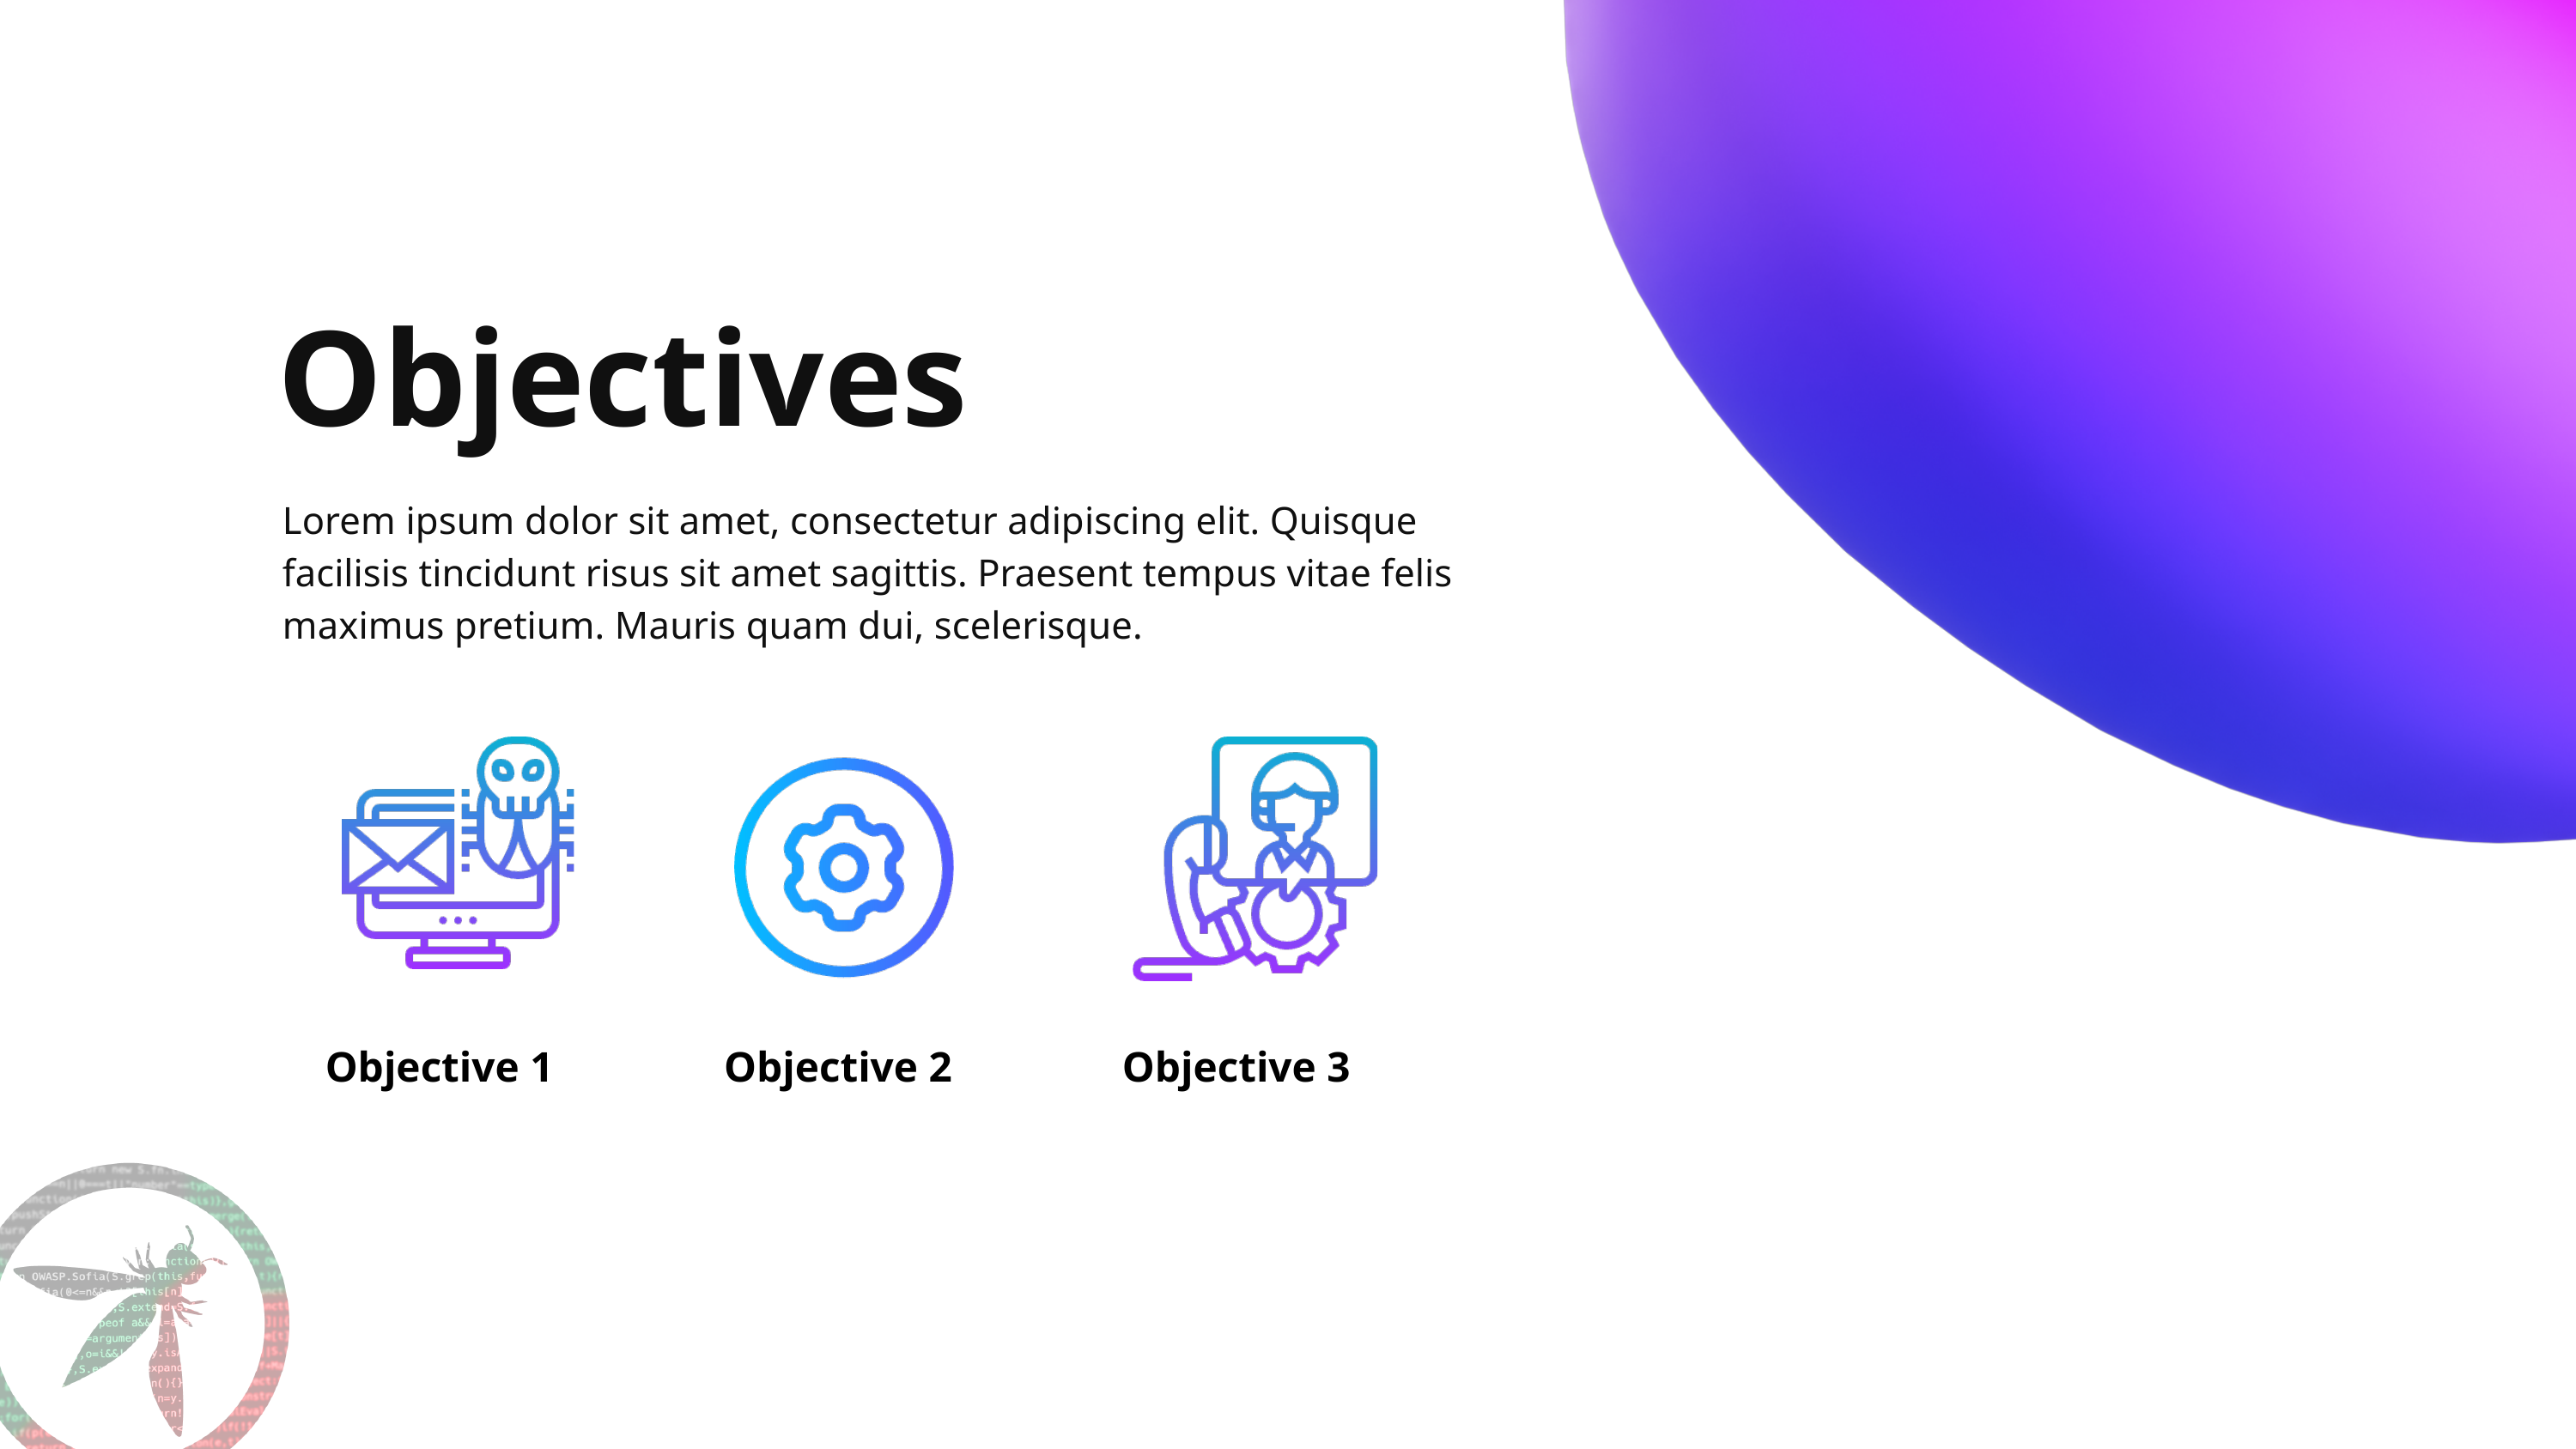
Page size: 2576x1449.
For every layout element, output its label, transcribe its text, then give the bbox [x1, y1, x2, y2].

text_box [342, 737, 574, 969]
text_box Objective 3 [1079, 1032, 1394, 1090]
text_box Lorem ipsum dolor sit amet, consectetur adipiscing elit. Quisque facilisis tincidunt risus sit amet sagittis. Praesent tempus vitae felis maximus pretium. Mauris quam dui, scelerisque. [282, 489, 1520, 647]
text_box [1133, 737, 1378, 981]
picture [0, 1149, 303, 1449]
text_box Objective 2 [681, 1032, 995, 1090]
text_box [1556, 0, 2576, 853]
text_box Objectives [278, 294, 1479, 453]
text_box Objective 1 [282, 1032, 597, 1090]
text_box [734, 737, 954, 1015]
